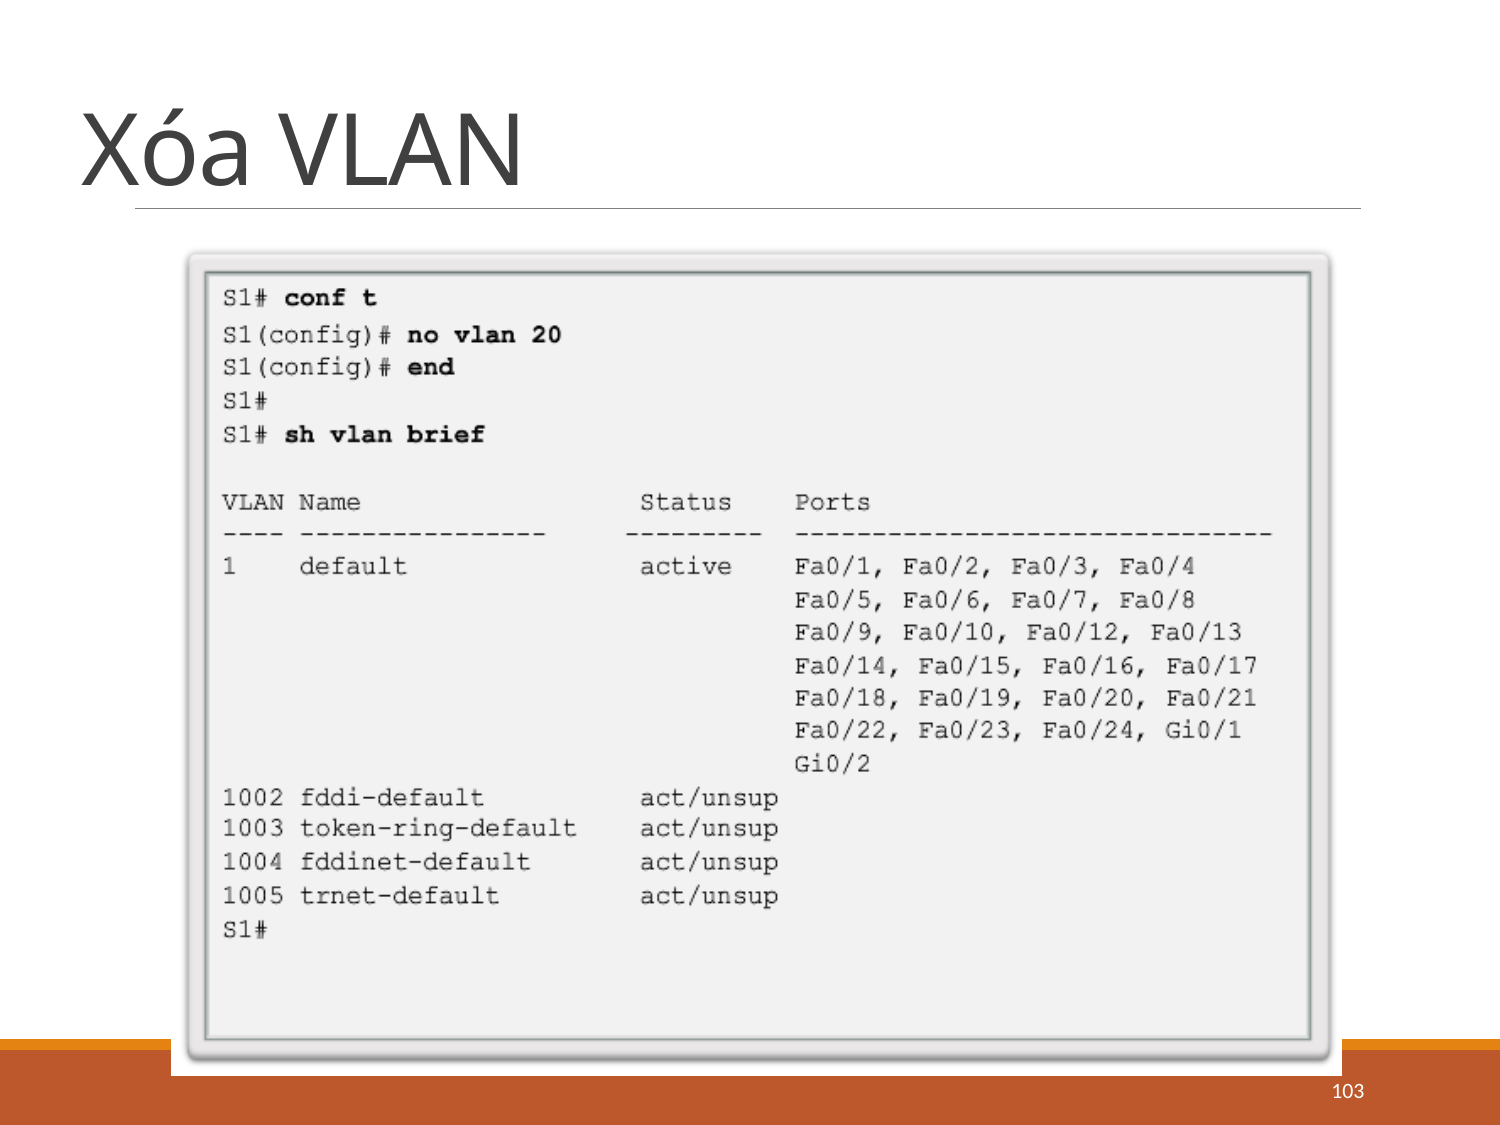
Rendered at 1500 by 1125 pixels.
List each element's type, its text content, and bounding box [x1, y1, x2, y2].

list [170, 237, 1343, 1077]
title Xóa VLAN [66, 76, 1404, 214]
slide_number 103 [1218, 1059, 1380, 1120]
